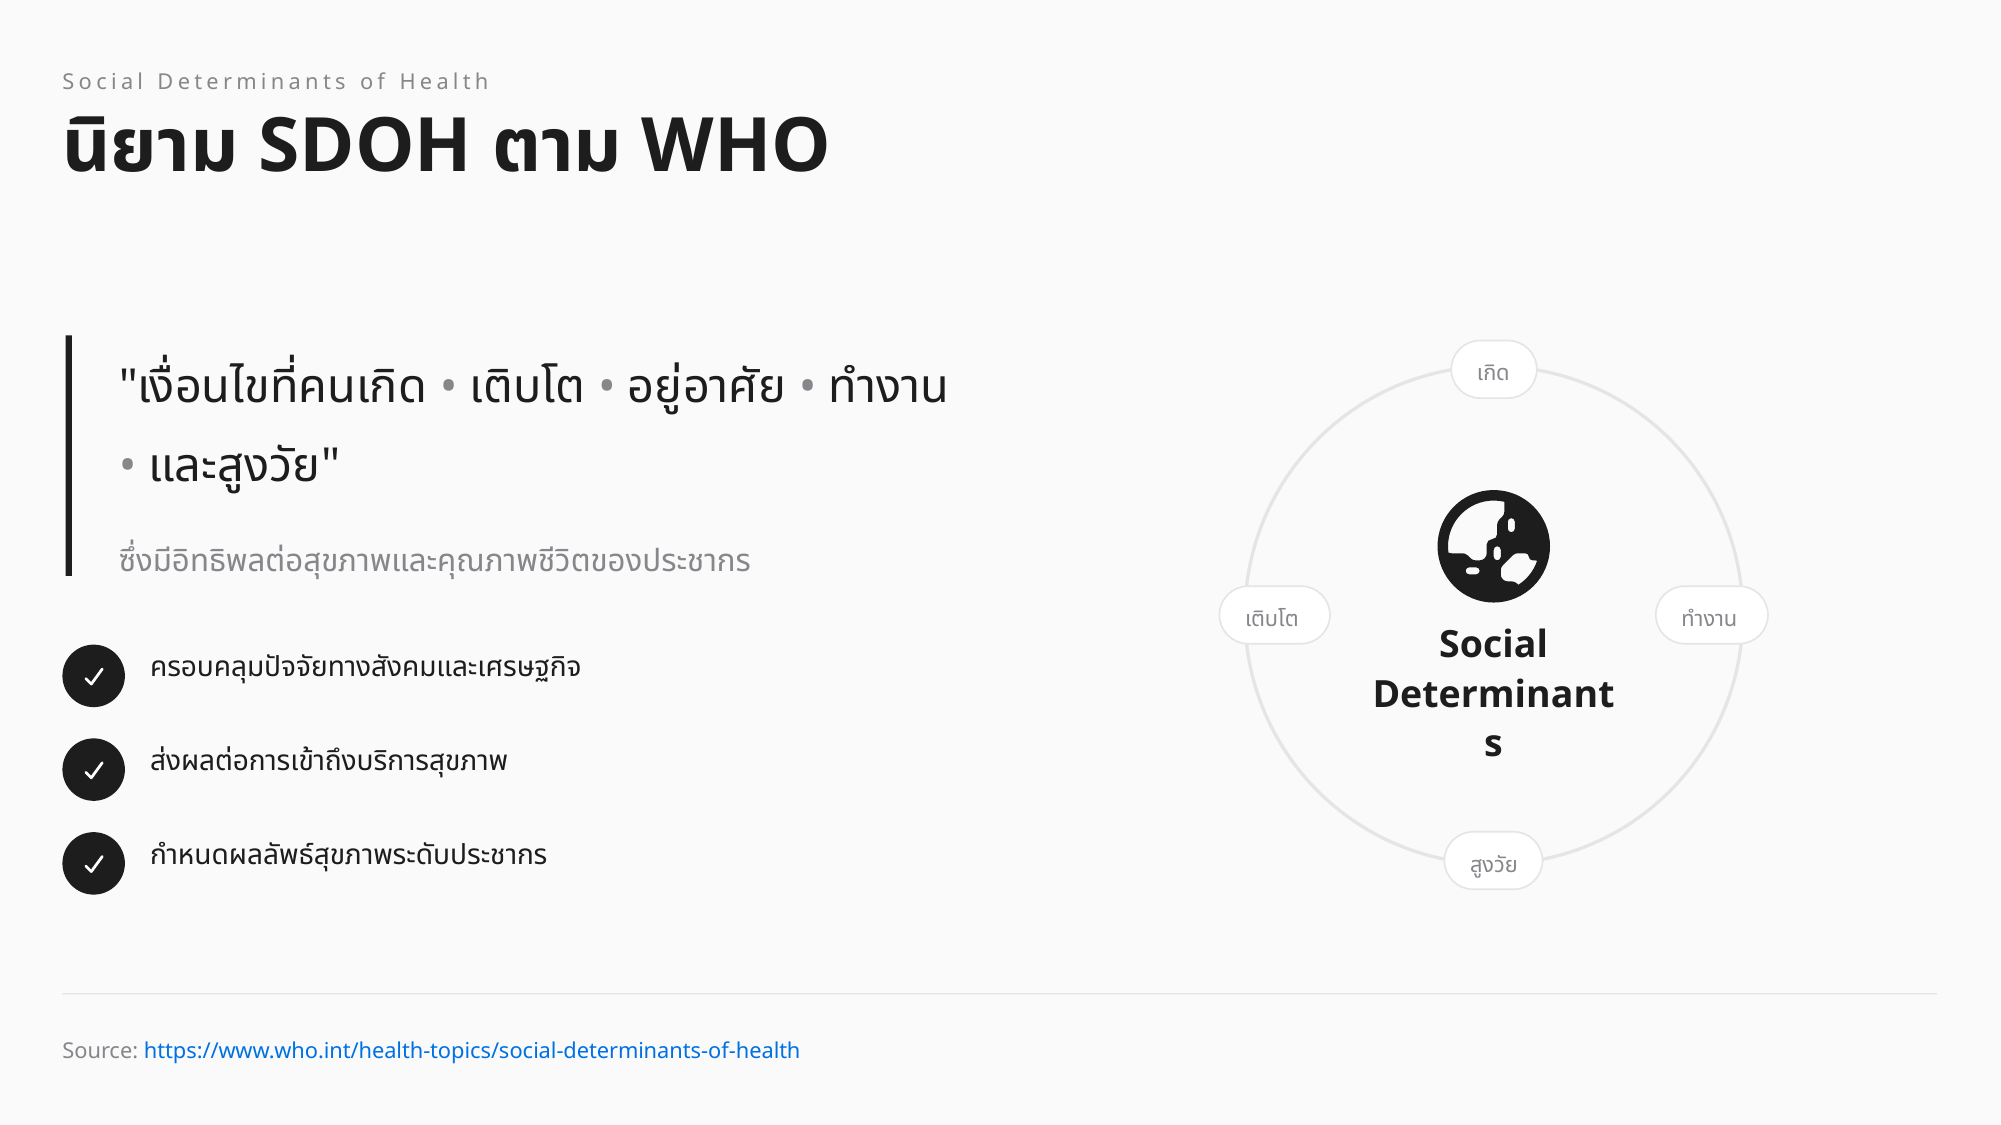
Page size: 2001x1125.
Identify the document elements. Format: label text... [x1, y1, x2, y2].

text_box [1246, 369, 1742, 860]
text_box [1655, 586, 1768, 644]
text_box เกิด [1476, 353, 1523, 385]
text_box [84, 667, 104, 686]
text_box [1451, 340, 1537, 399]
text_box [62, 832, 125, 895]
text_box Social Determinants [1367, 640, 1620, 740]
text_box ซึ่งมีอิทธิพลต่อสุขภาพและคุณภาพชีวิตของประชากร [118, 525, 966, 577]
text_box กำหนดผลลัพธ์สุขภาพระดับประชากร [150, 825, 583, 870]
text_box [62, 644, 125, 708]
text_box เติบโต [1245, 599, 1316, 631]
text_box [65, 335, 72, 576]
text_box สูงวัย [1470, 845, 1528, 877]
text_box [1437, 490, 1551, 603]
text_box ครอบคลุมปัจจัยทางสังคมและเศรษฐกิจ [150, 638, 611, 683]
text_box [1219, 586, 1330, 644]
text_box ทำงาน [1681, 599, 1754, 631]
text_box ส่งผลต่อการเข้าถึงบริการสุขภาพ [150, 732, 535, 776]
text_box [84, 761, 104, 780]
text_box "เงื่อนไขที่คนเกิด • เติบโต • อยู่อาศัย • ทำงาน • และสูงวัย" [118, 335, 974, 489]
text_box [84, 855, 104, 873]
text_box นิยาม SDOH ตาม WHO [62, 112, 1975, 188]
text_box Social Determinants of Health [62, 62, 1949, 94]
text_box [1444, 831, 1543, 890]
text_box Source: https://www.who.int/health-topics/social-determinants-of-health [62, 1031, 1949, 1063]
text_box [62, 738, 125, 801]
